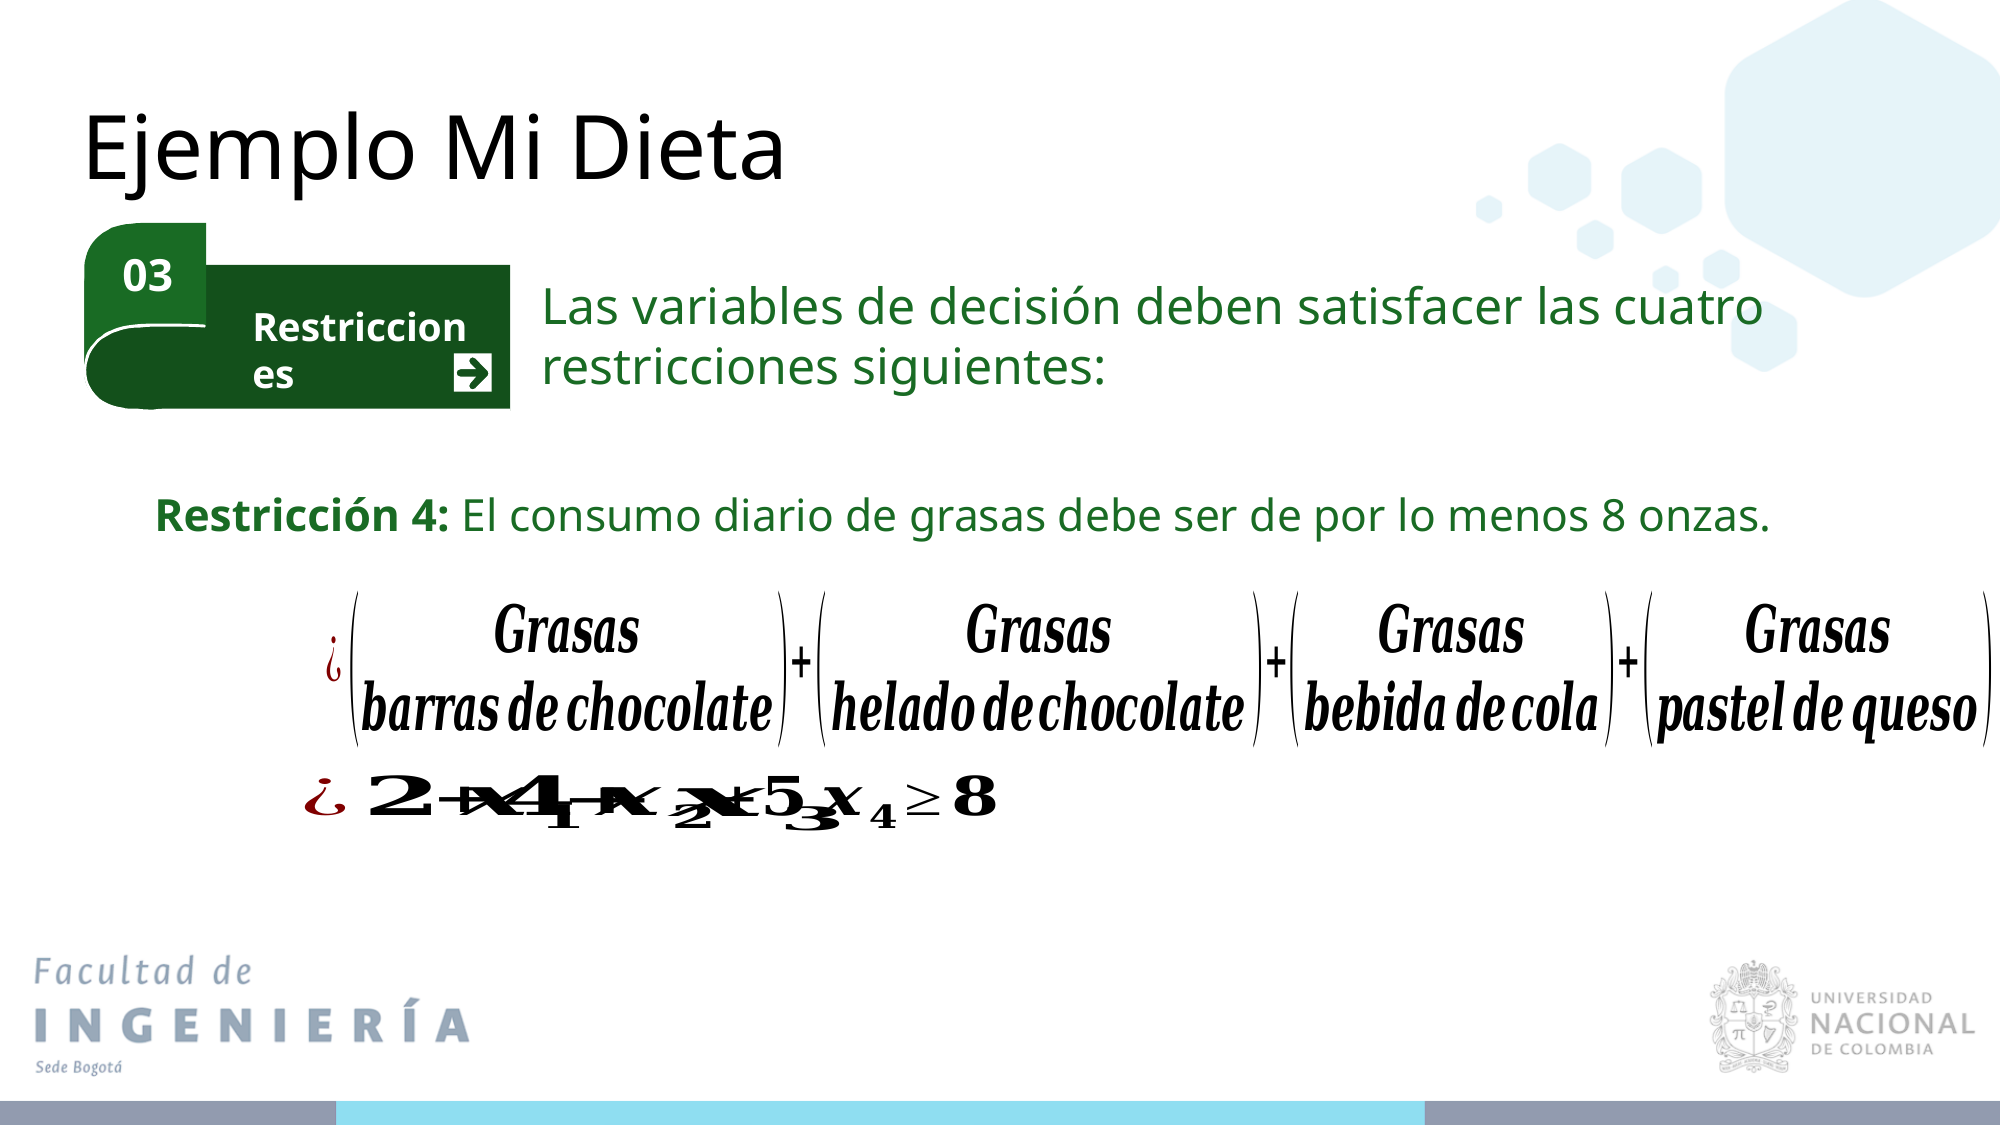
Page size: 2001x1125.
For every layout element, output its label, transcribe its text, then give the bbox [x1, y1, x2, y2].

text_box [0, 0, 2000, 1125]
text_box Las variables de decisión deben satisfacer las cuatro restricciones siguientes: [526, 267, 1827, 403]
text_box Restricción 4: El consumo diario de grasas debe ser de por lo menos 8 onzas. [139, 479, 1860, 548]
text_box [82, 222, 511, 413]
text_box Ejemplo Mi Dieta [66, 82, 1767, 205]
